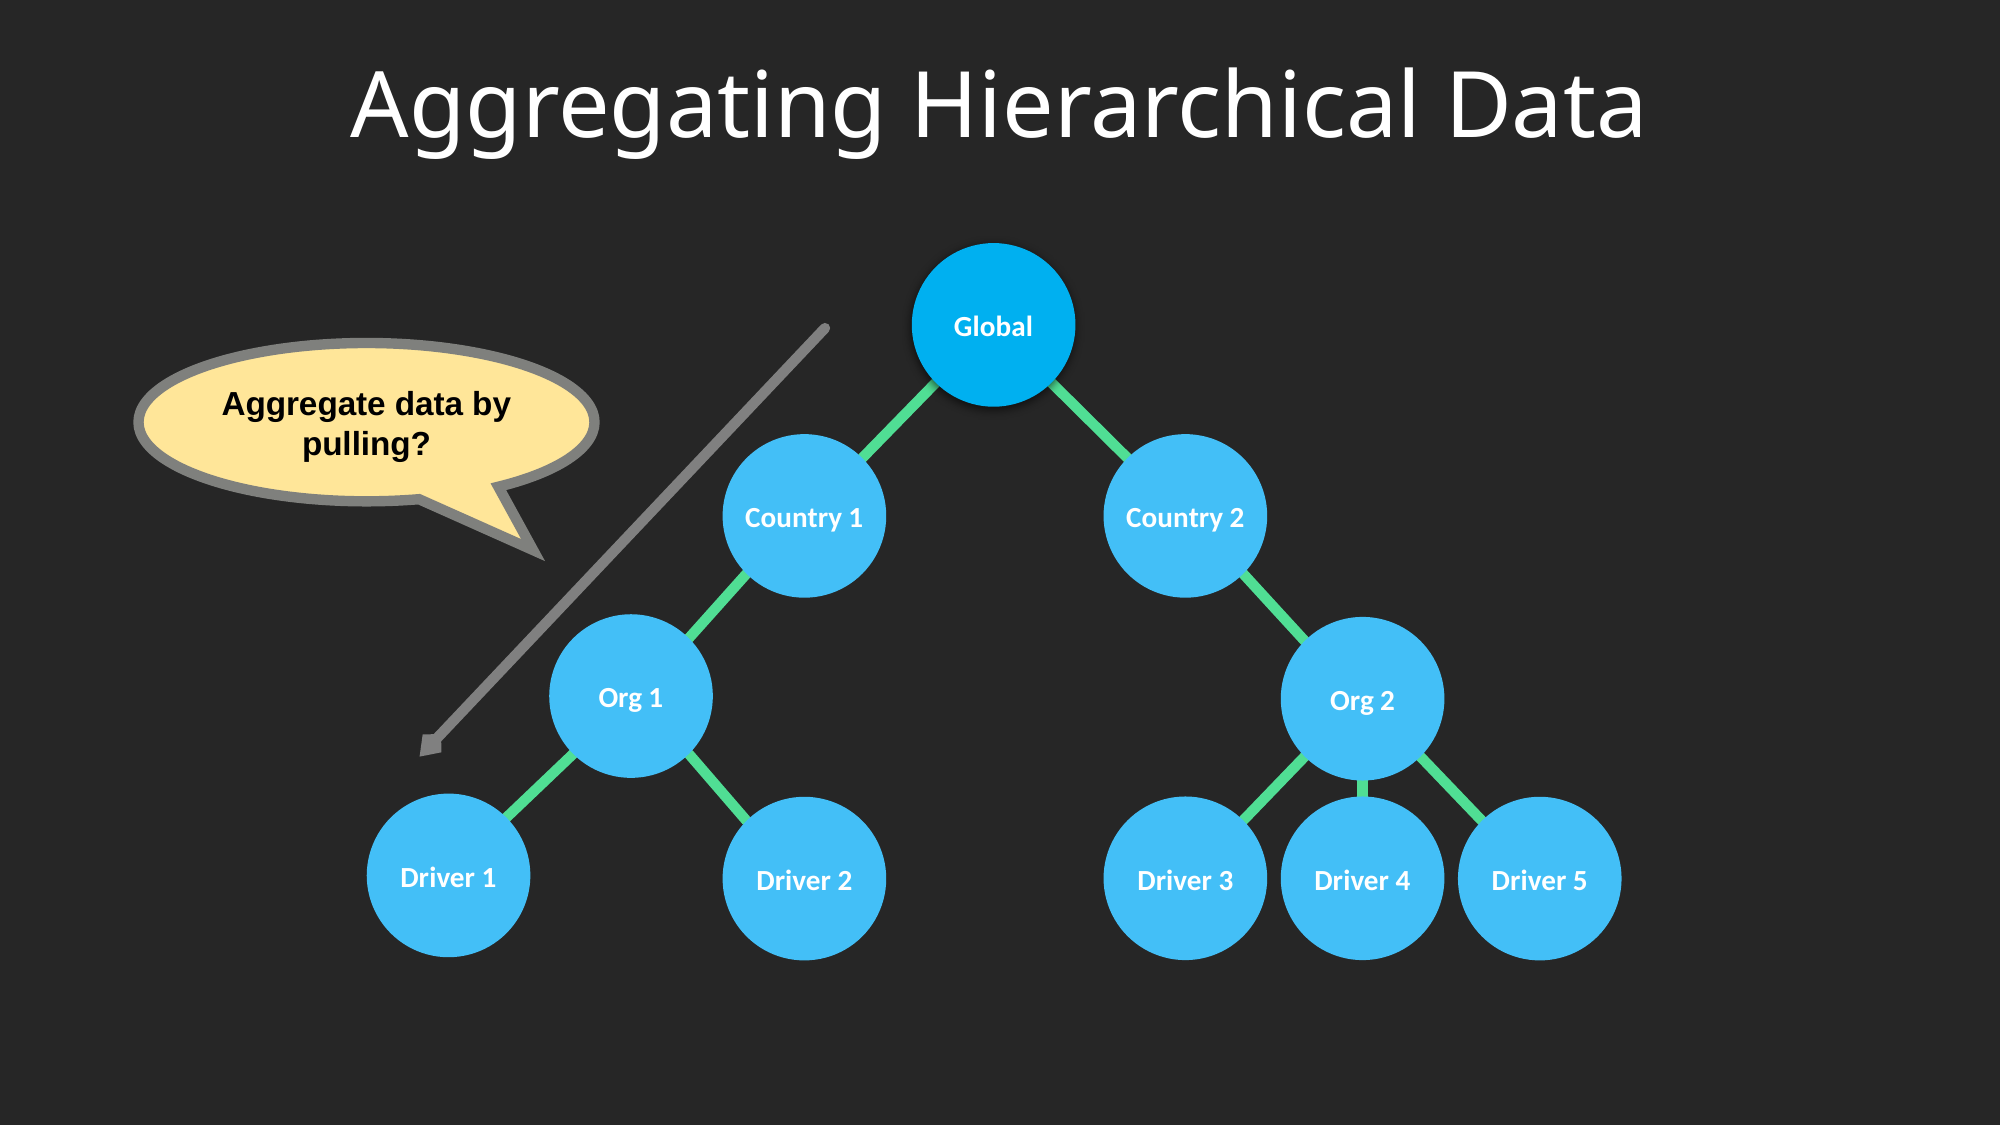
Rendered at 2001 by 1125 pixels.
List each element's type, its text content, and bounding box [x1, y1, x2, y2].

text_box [1243, 756, 1305, 821]
text_box Driver 4 [1279, 795, 1446, 962]
text_box Driver 2 [721, 795, 888, 962]
text_box Aggregating Hierarchical Data [0, 0, 2000, 215]
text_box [1243, 573, 1305, 641]
text_box Driver 3 [1102, 795, 1269, 962]
text_box Org 2 [1279, 615, 1446, 782]
text_box Org 1 [574, 757, 688, 779]
text_box Driver 1 [365, 792, 532, 959]
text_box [862, 382, 936, 459]
text_box Country 1 [825, 435, 888, 597]
text_box Global [911, 243, 1076, 407]
text_box Country 2 [1102, 433, 1269, 599]
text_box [1051, 382, 1128, 459]
text_box Aggregate data by pulling? [137, 341, 419, 503]
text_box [419, 328, 825, 757]
text_box Driver 5 [1456, 795, 1623, 962]
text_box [1420, 756, 1482, 821]
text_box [688, 757, 747, 821]
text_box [506, 757, 574, 818]
